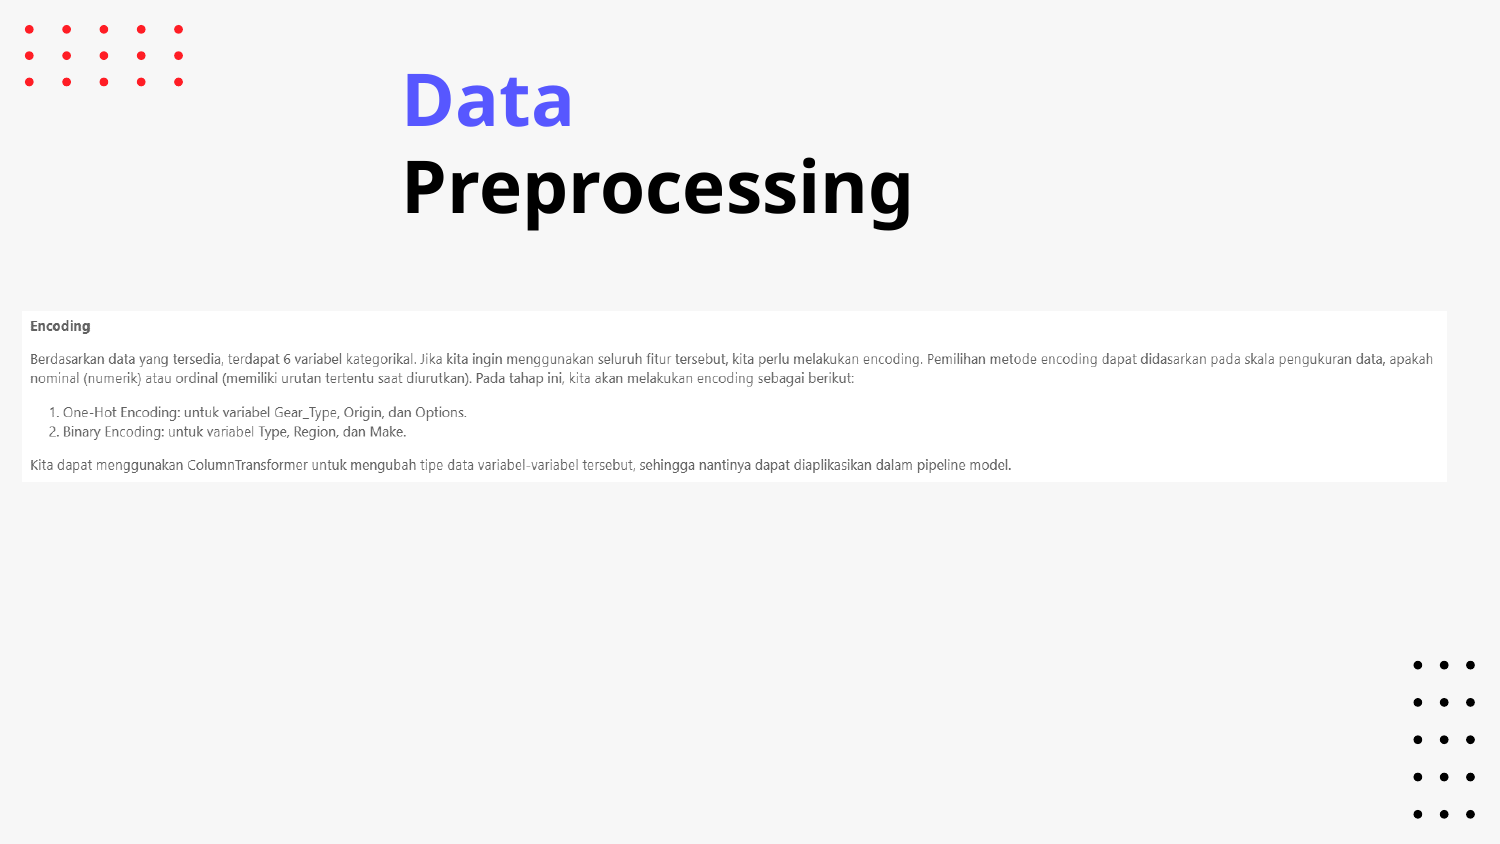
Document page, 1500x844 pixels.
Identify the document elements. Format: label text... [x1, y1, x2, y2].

picture [22, 310, 1447, 483]
title Data Preprocessing [386, 38, 1114, 133]
